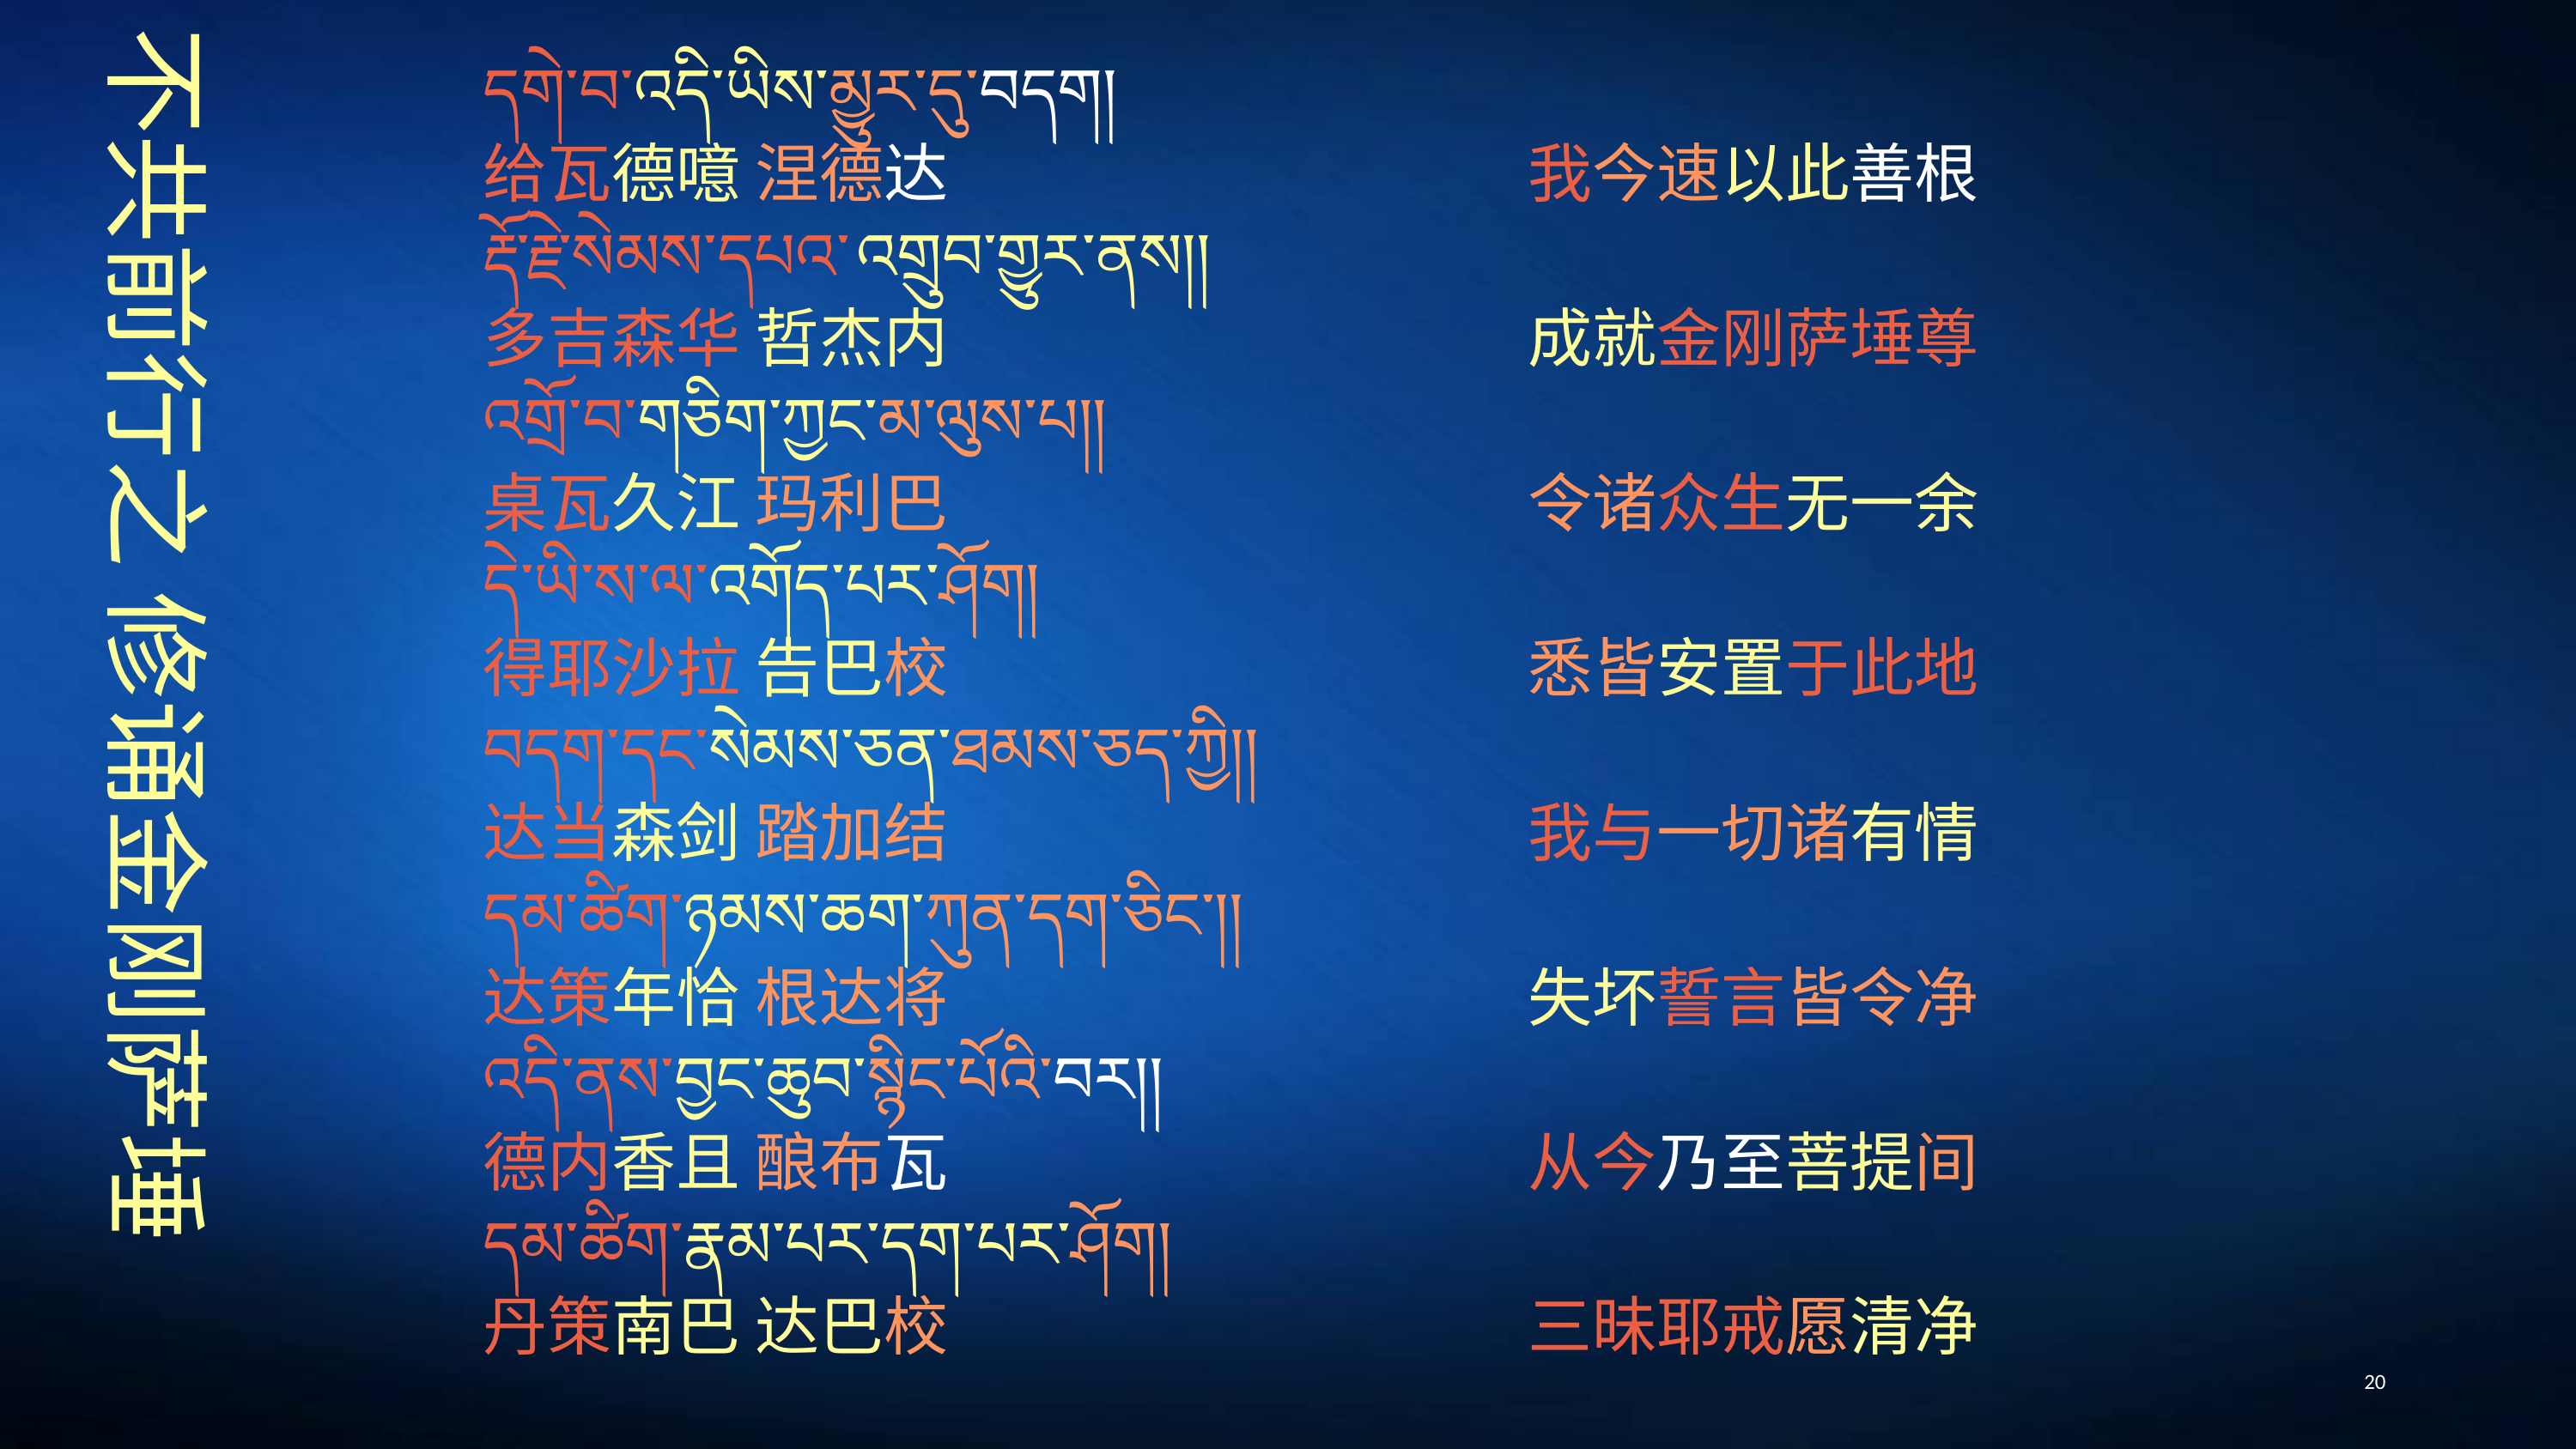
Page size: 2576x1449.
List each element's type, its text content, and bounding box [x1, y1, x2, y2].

title 不共前行之 修诵金刚萨埵 [10, 27, 210, 1368]
slide_number 20 [1819, 1343, 2399, 1420]
list དགེ་བ་འདི་ཡིས་མྱུར་དུ་བདག། 给瓦德噫 涅德达 我今速以此善根 རྡོ་རྗེ་སེམས་དཔའ་འགྲུབ་གྱུར་ནས།། 多吉森华 哲杰内 成就金刚萨埵尊 འགྲོ་བ་གཅིག་ཀྱང་མ་ལུས་པ།། 桌瓦久江 玛利巴 令诸众生无一余 དེ་ཡི་ས་ལ་འགོད་པར་ཤོག། 得耶沙拉 告巴校 悉皆安置于此地 བདག་དང་སེམས་ཅན་ཐམས་ཅད་ཀྱི།། 达当森剑 踏加结 我与一切诸有情 དམ་ཚིག་ཉམས་ཆག་ཀུན་དག་ཅིང༌།། 达策年恰 根达将 失坏誓言皆令净 འདི་ནས་བྱང་ཆུབ་སྙིང་པོའི་བར།། 德内香且 酿布瓦 从今乃至菩提间 དམ་ཚིག་རྣམ་པར་དག་པར་ཤོག། 丹策南巴 达巴校 三昧耶戒愿清净 [483, 58, 2415, 1401]
picture [0, 0, 2576, 1449]
